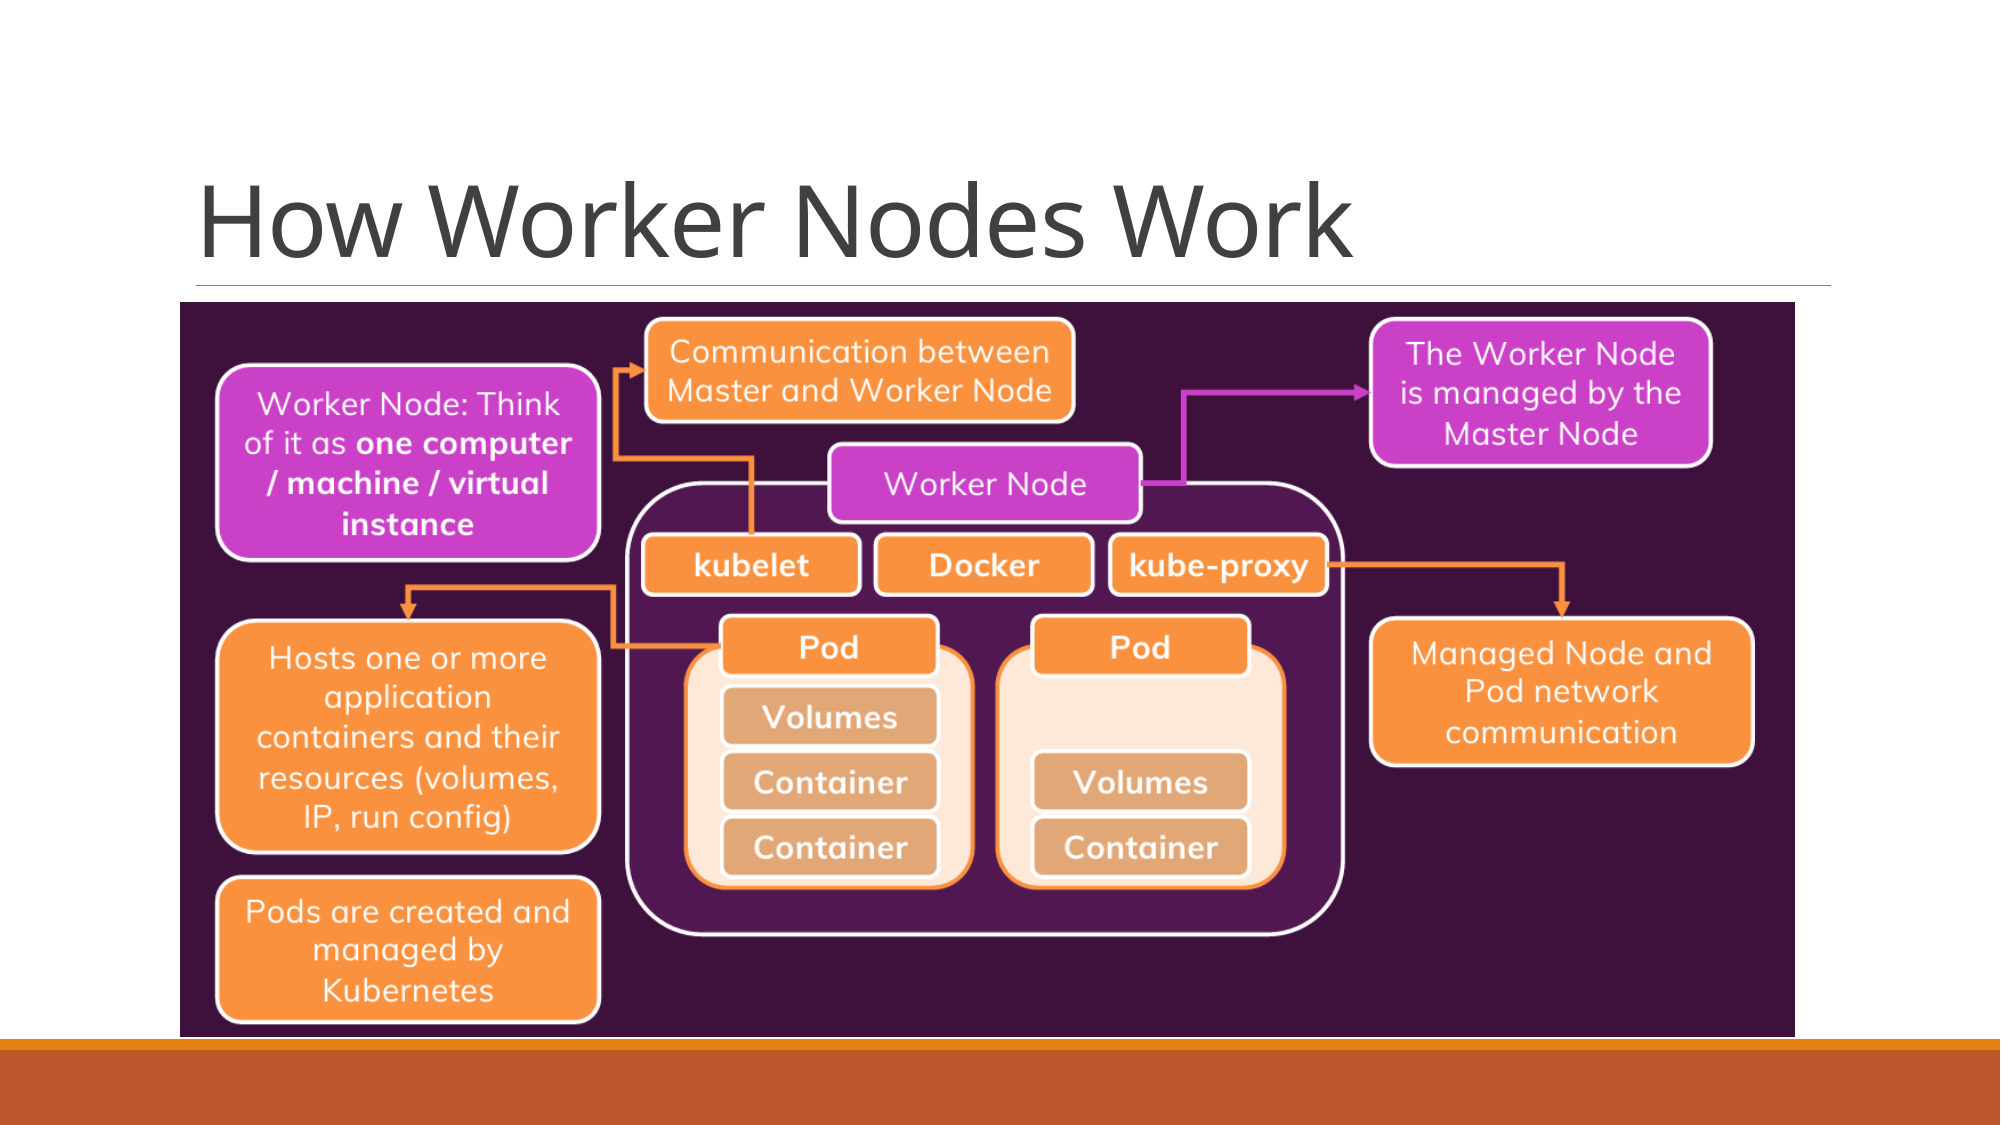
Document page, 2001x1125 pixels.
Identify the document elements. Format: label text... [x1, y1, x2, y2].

title How Worker Nodes Work [180, 47, 1830, 285]
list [179, 302, 1795, 1037]
